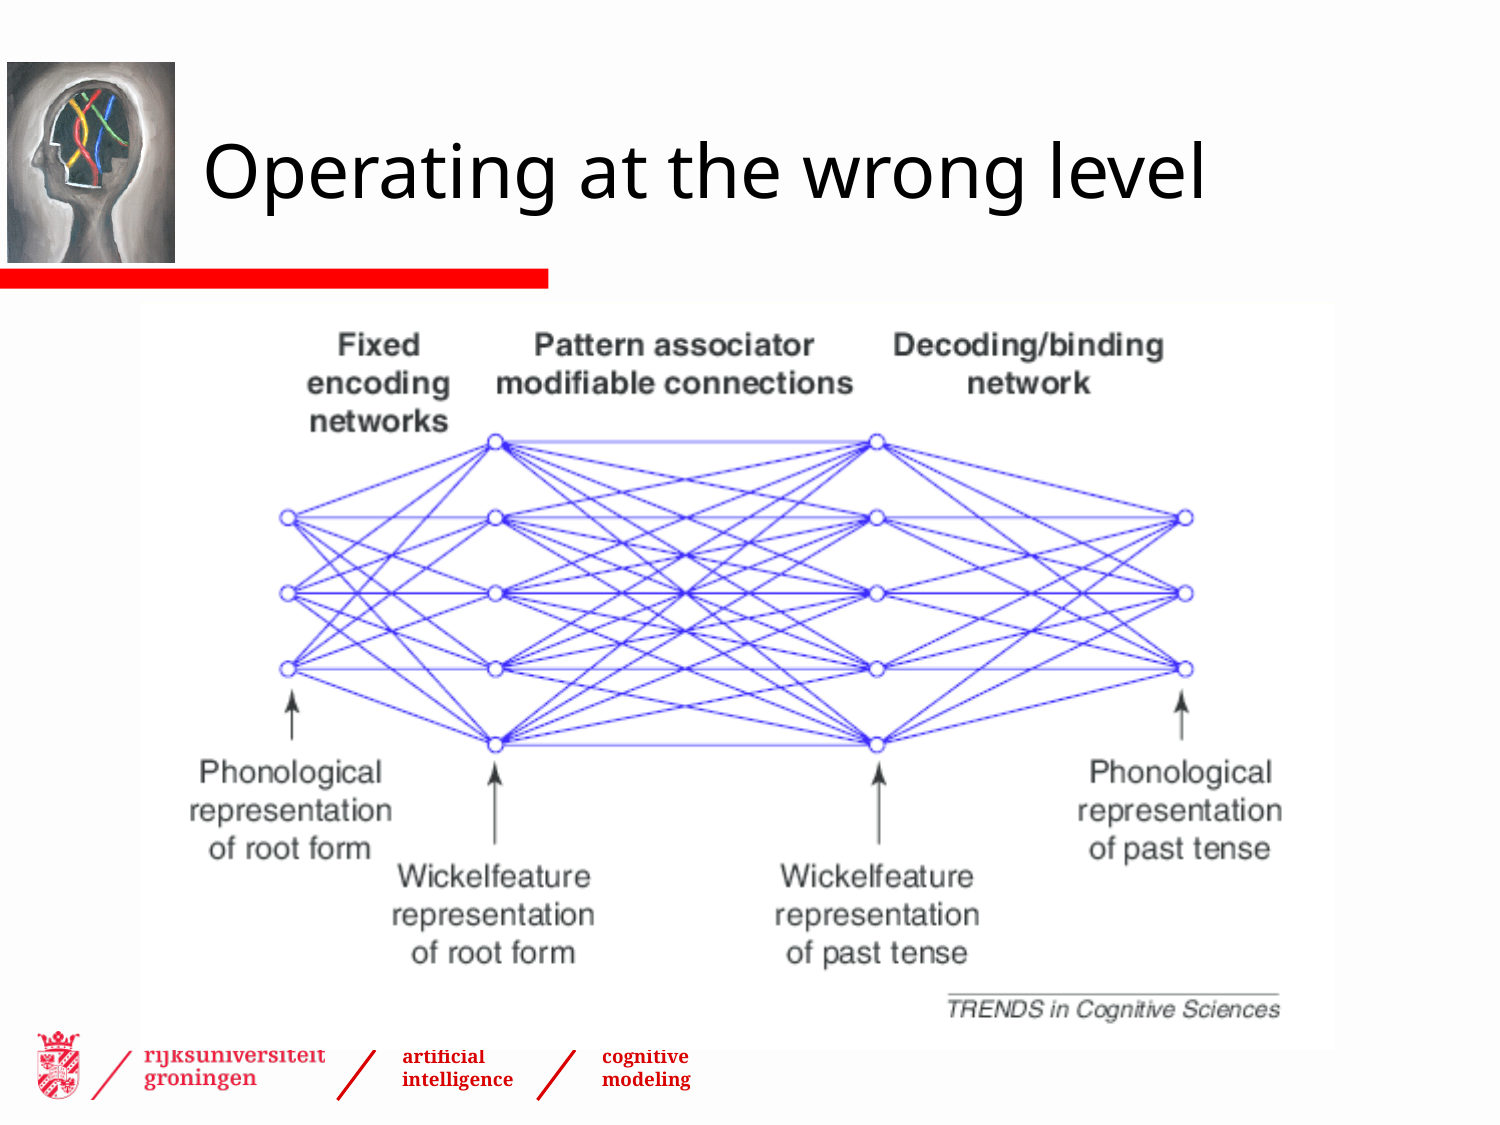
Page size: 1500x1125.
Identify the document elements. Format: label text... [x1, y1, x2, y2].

picture [141, 302, 1335, 1051]
picture [7, 62, 175, 263]
title Operating at the wrong level [187, 74, 1463, 263]
